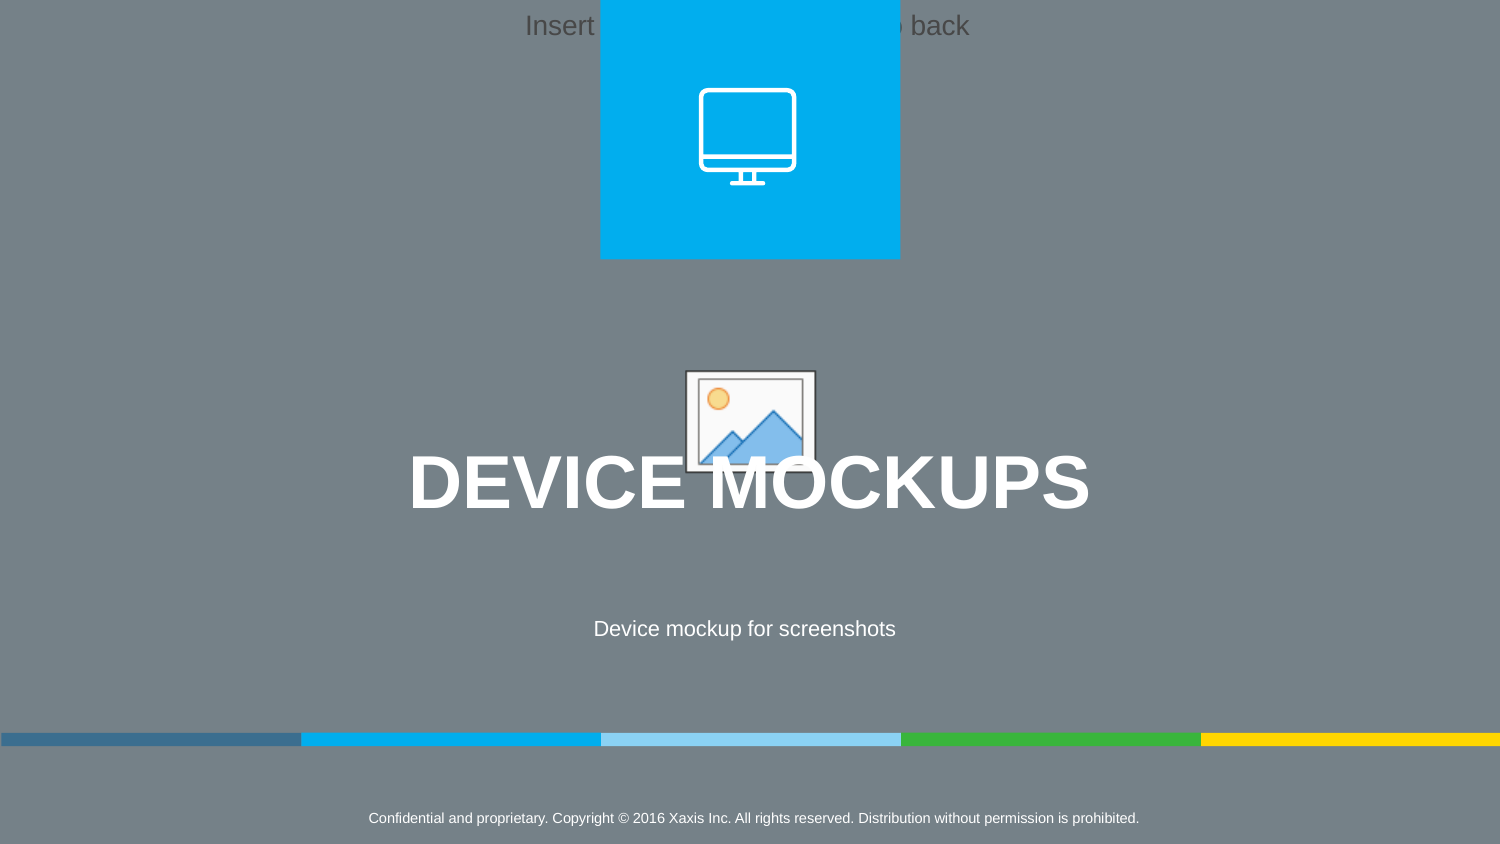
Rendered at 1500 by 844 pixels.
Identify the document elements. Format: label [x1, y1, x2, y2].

picture [1, 747, 1500, 844]
picture [699, 88, 796, 185]
picture [1, 0, 1500, 732]
text_box [1, 732, 1500, 747]
